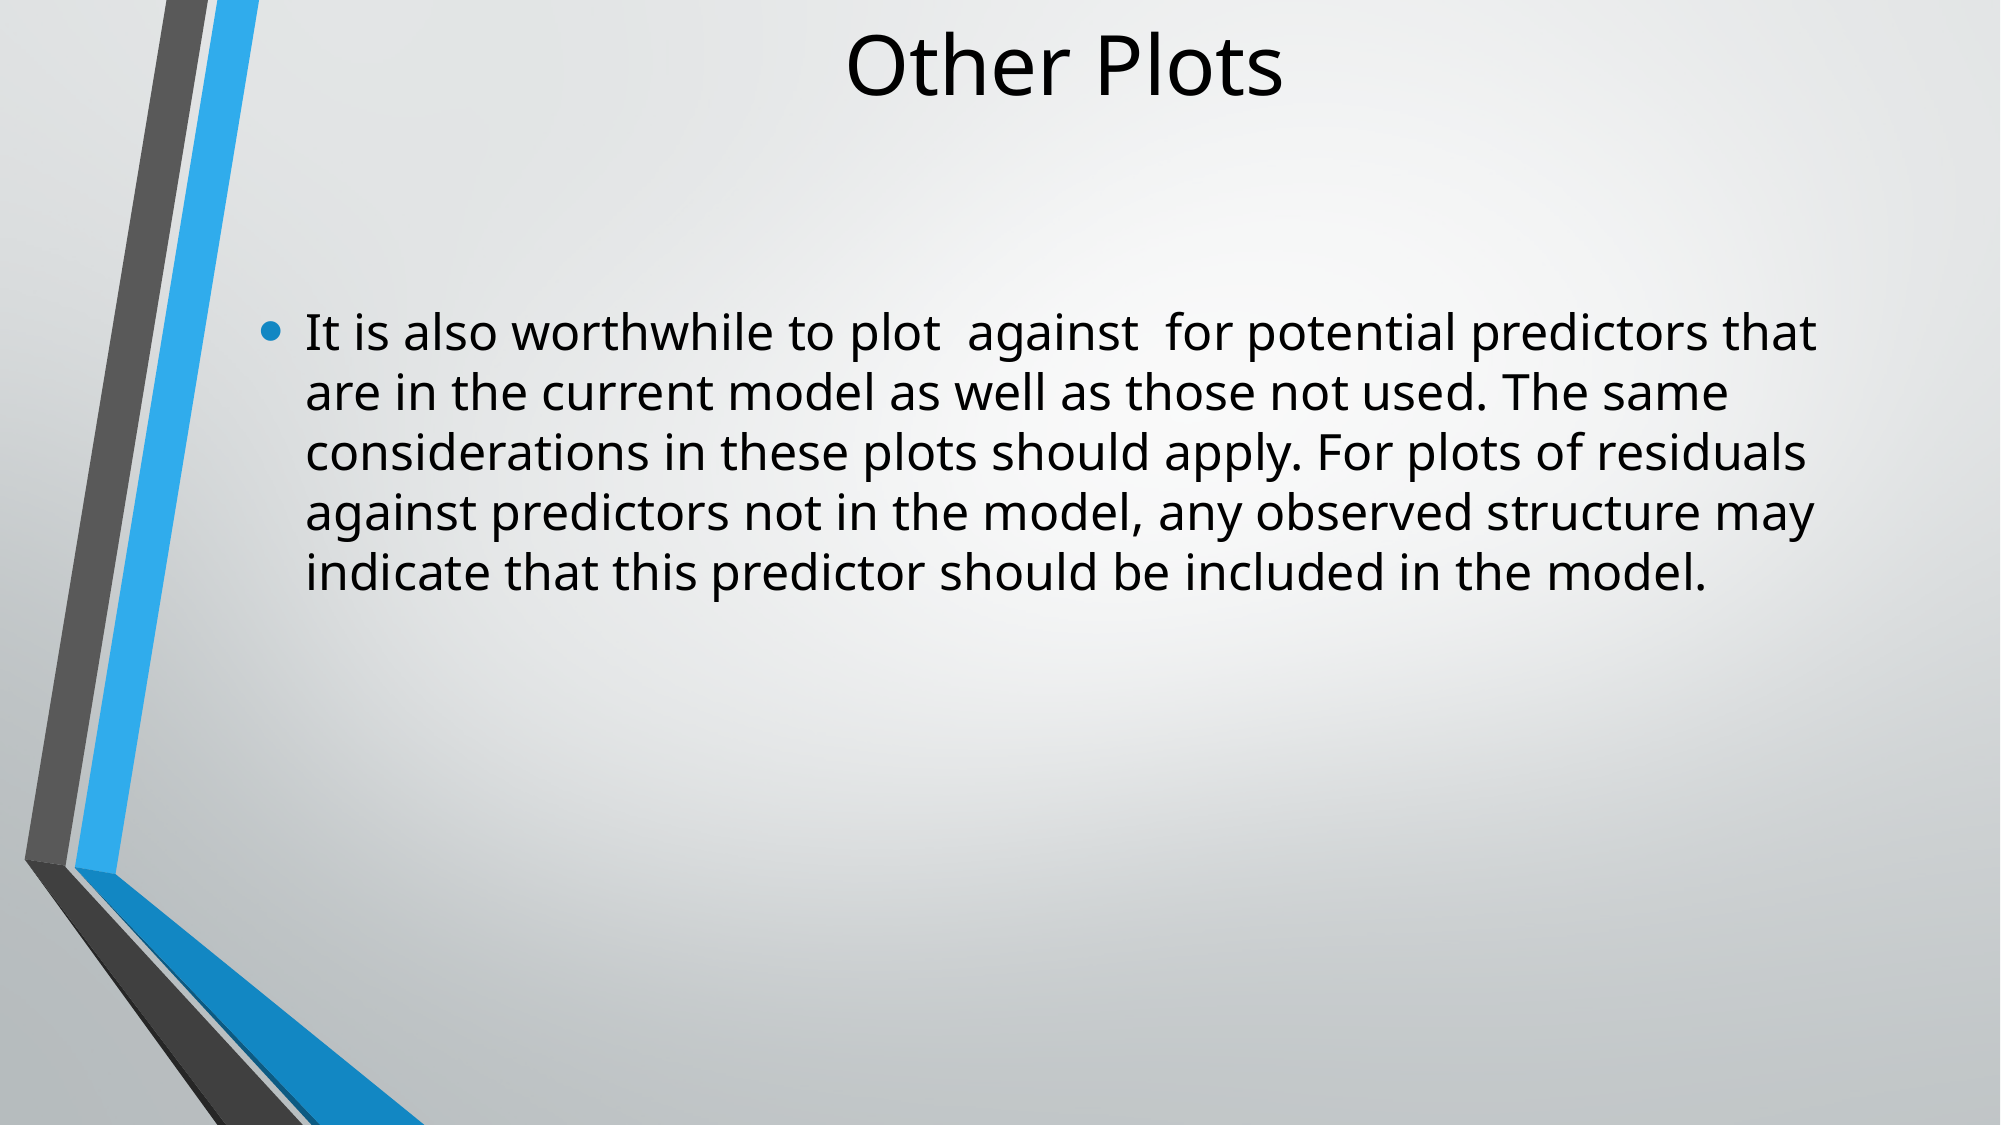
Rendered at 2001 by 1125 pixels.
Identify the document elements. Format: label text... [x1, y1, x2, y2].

title Other Plots [243, 0, 1887, 125]
